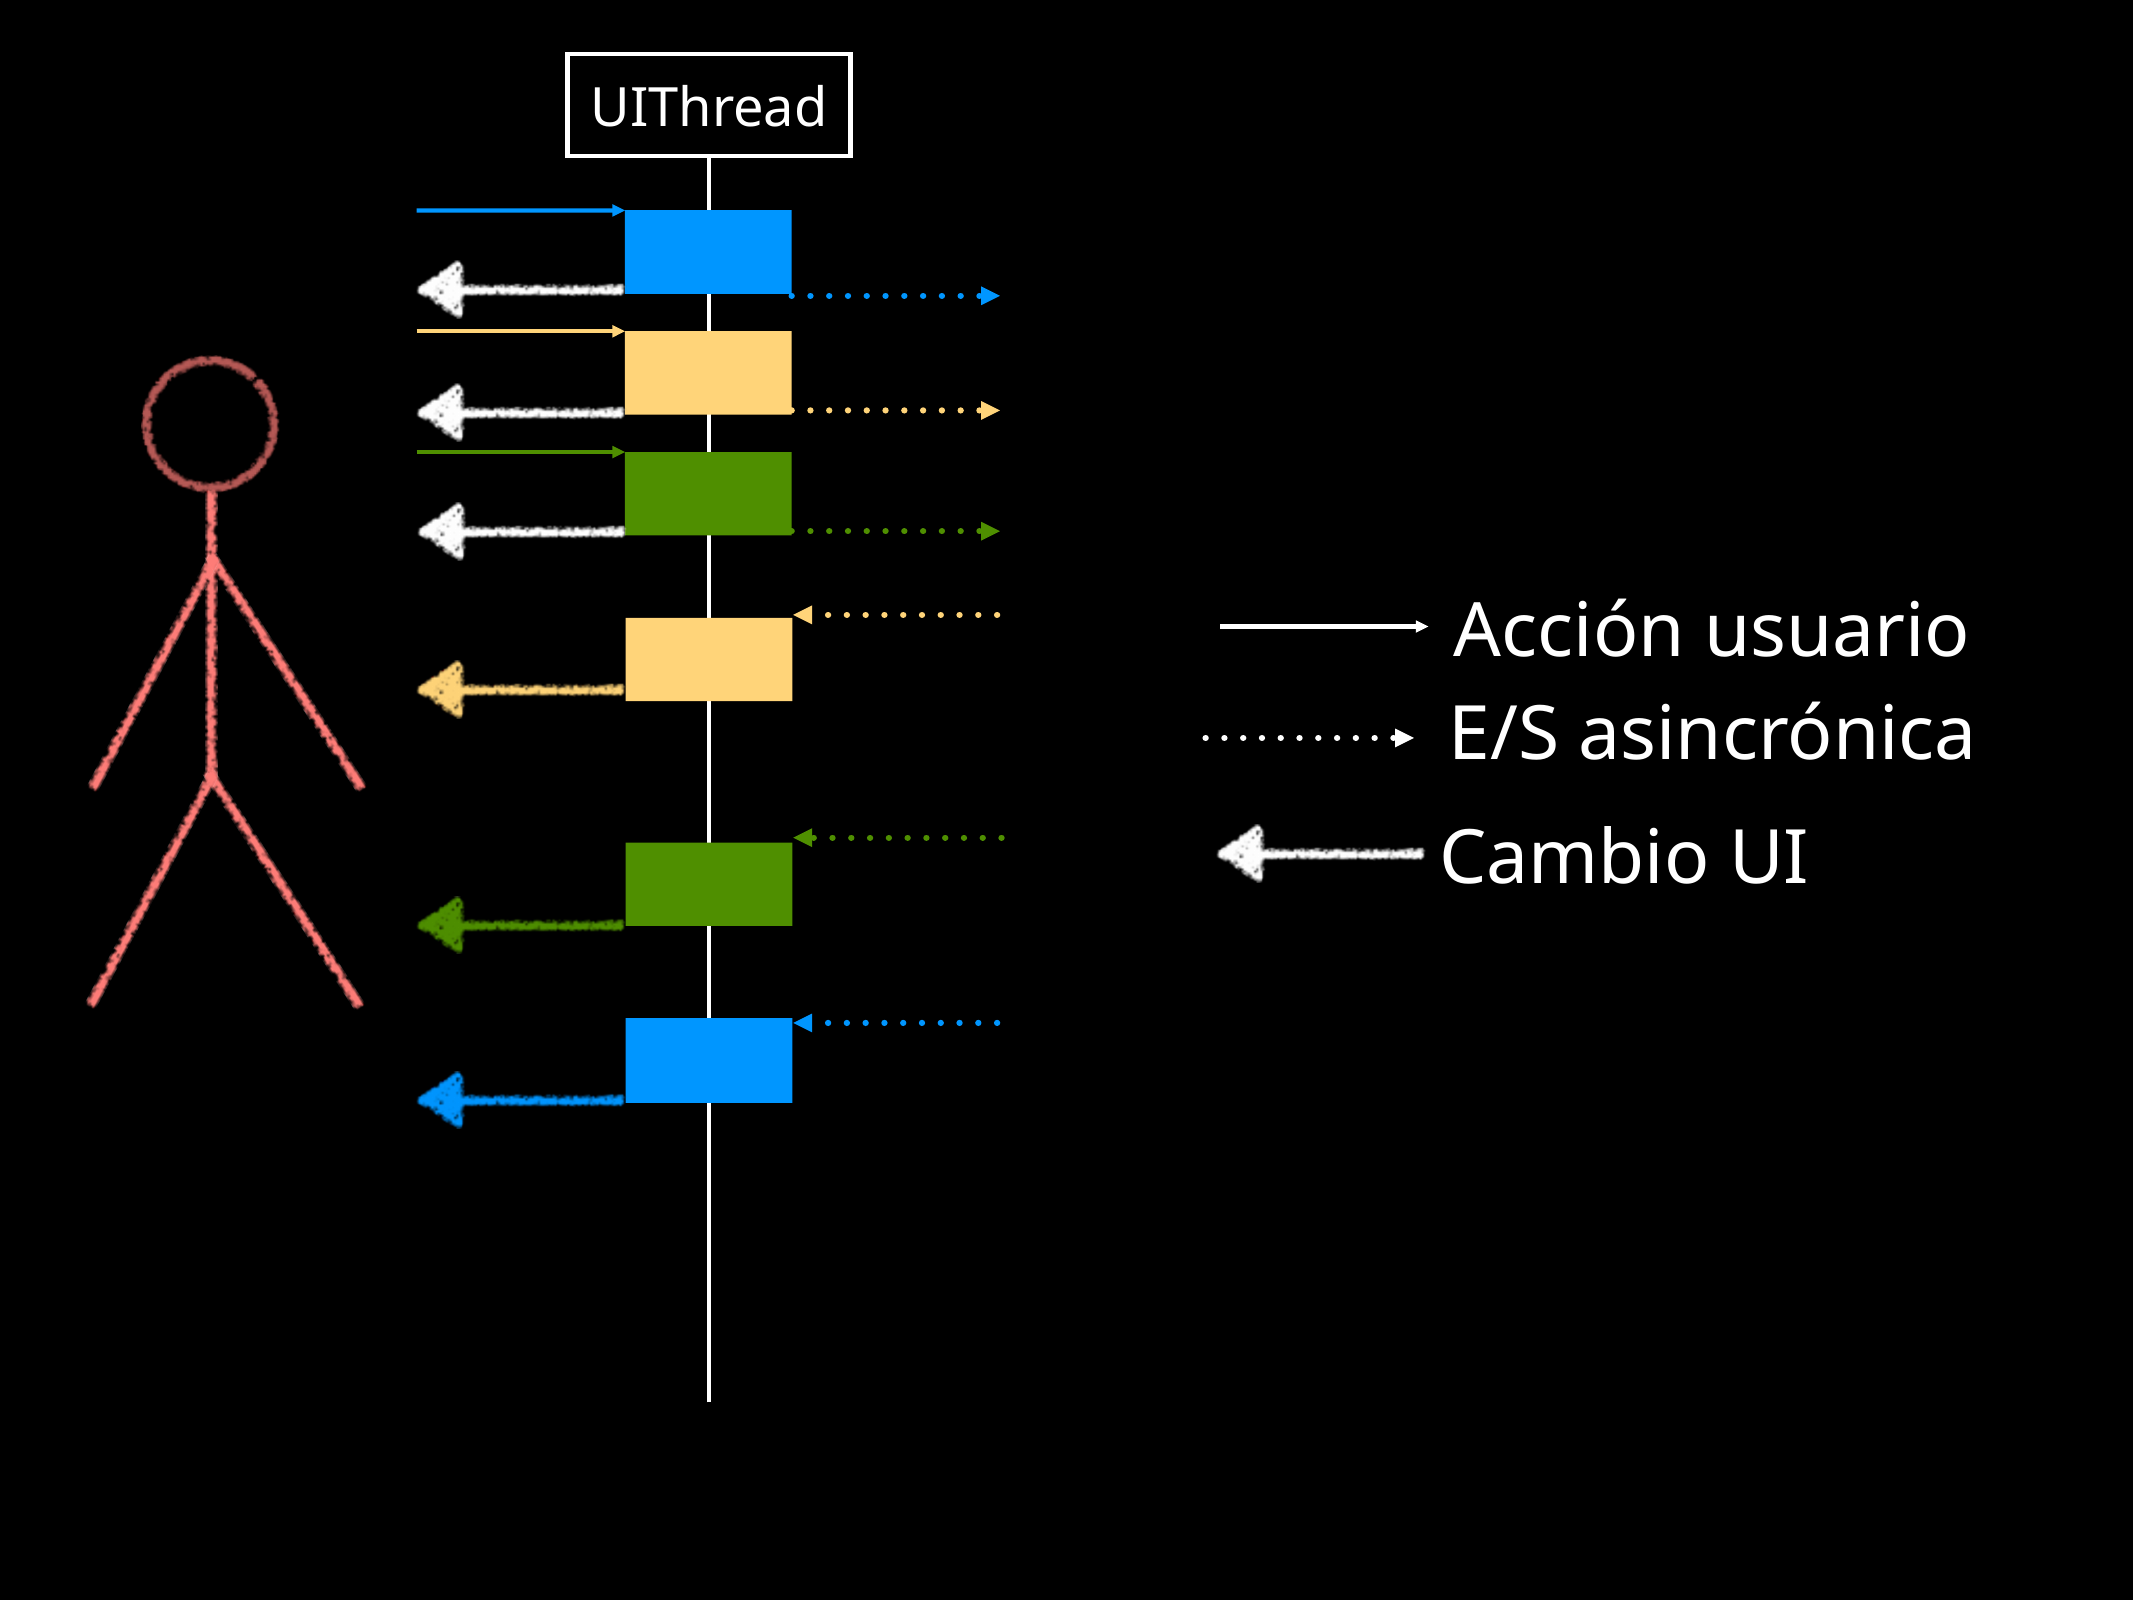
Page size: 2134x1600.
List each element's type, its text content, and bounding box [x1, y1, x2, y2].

text_box E/S asincrónica [1439, 676, 1986, 784]
picture [410, 660, 632, 719]
text_box Cambio UI [1430, 800, 1818, 907]
text_box [987, 525, 1000, 538]
picture [410, 895, 632, 955]
picture [410, 383, 632, 442]
picture [410, 260, 632, 319]
text_box [987, 289, 1000, 303]
text_box [1220, 620, 1429, 633]
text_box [80, 355, 373, 1018]
picture [410, 1070, 632, 1130]
text_box Acción usuario [1445, 573, 1980, 680]
text_box [987, 404, 1000, 417]
picture [1210, 824, 1432, 883]
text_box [567, 53, 851, 1403]
picture [410, 502, 633, 561]
text_box [1401, 731, 1414, 745]
